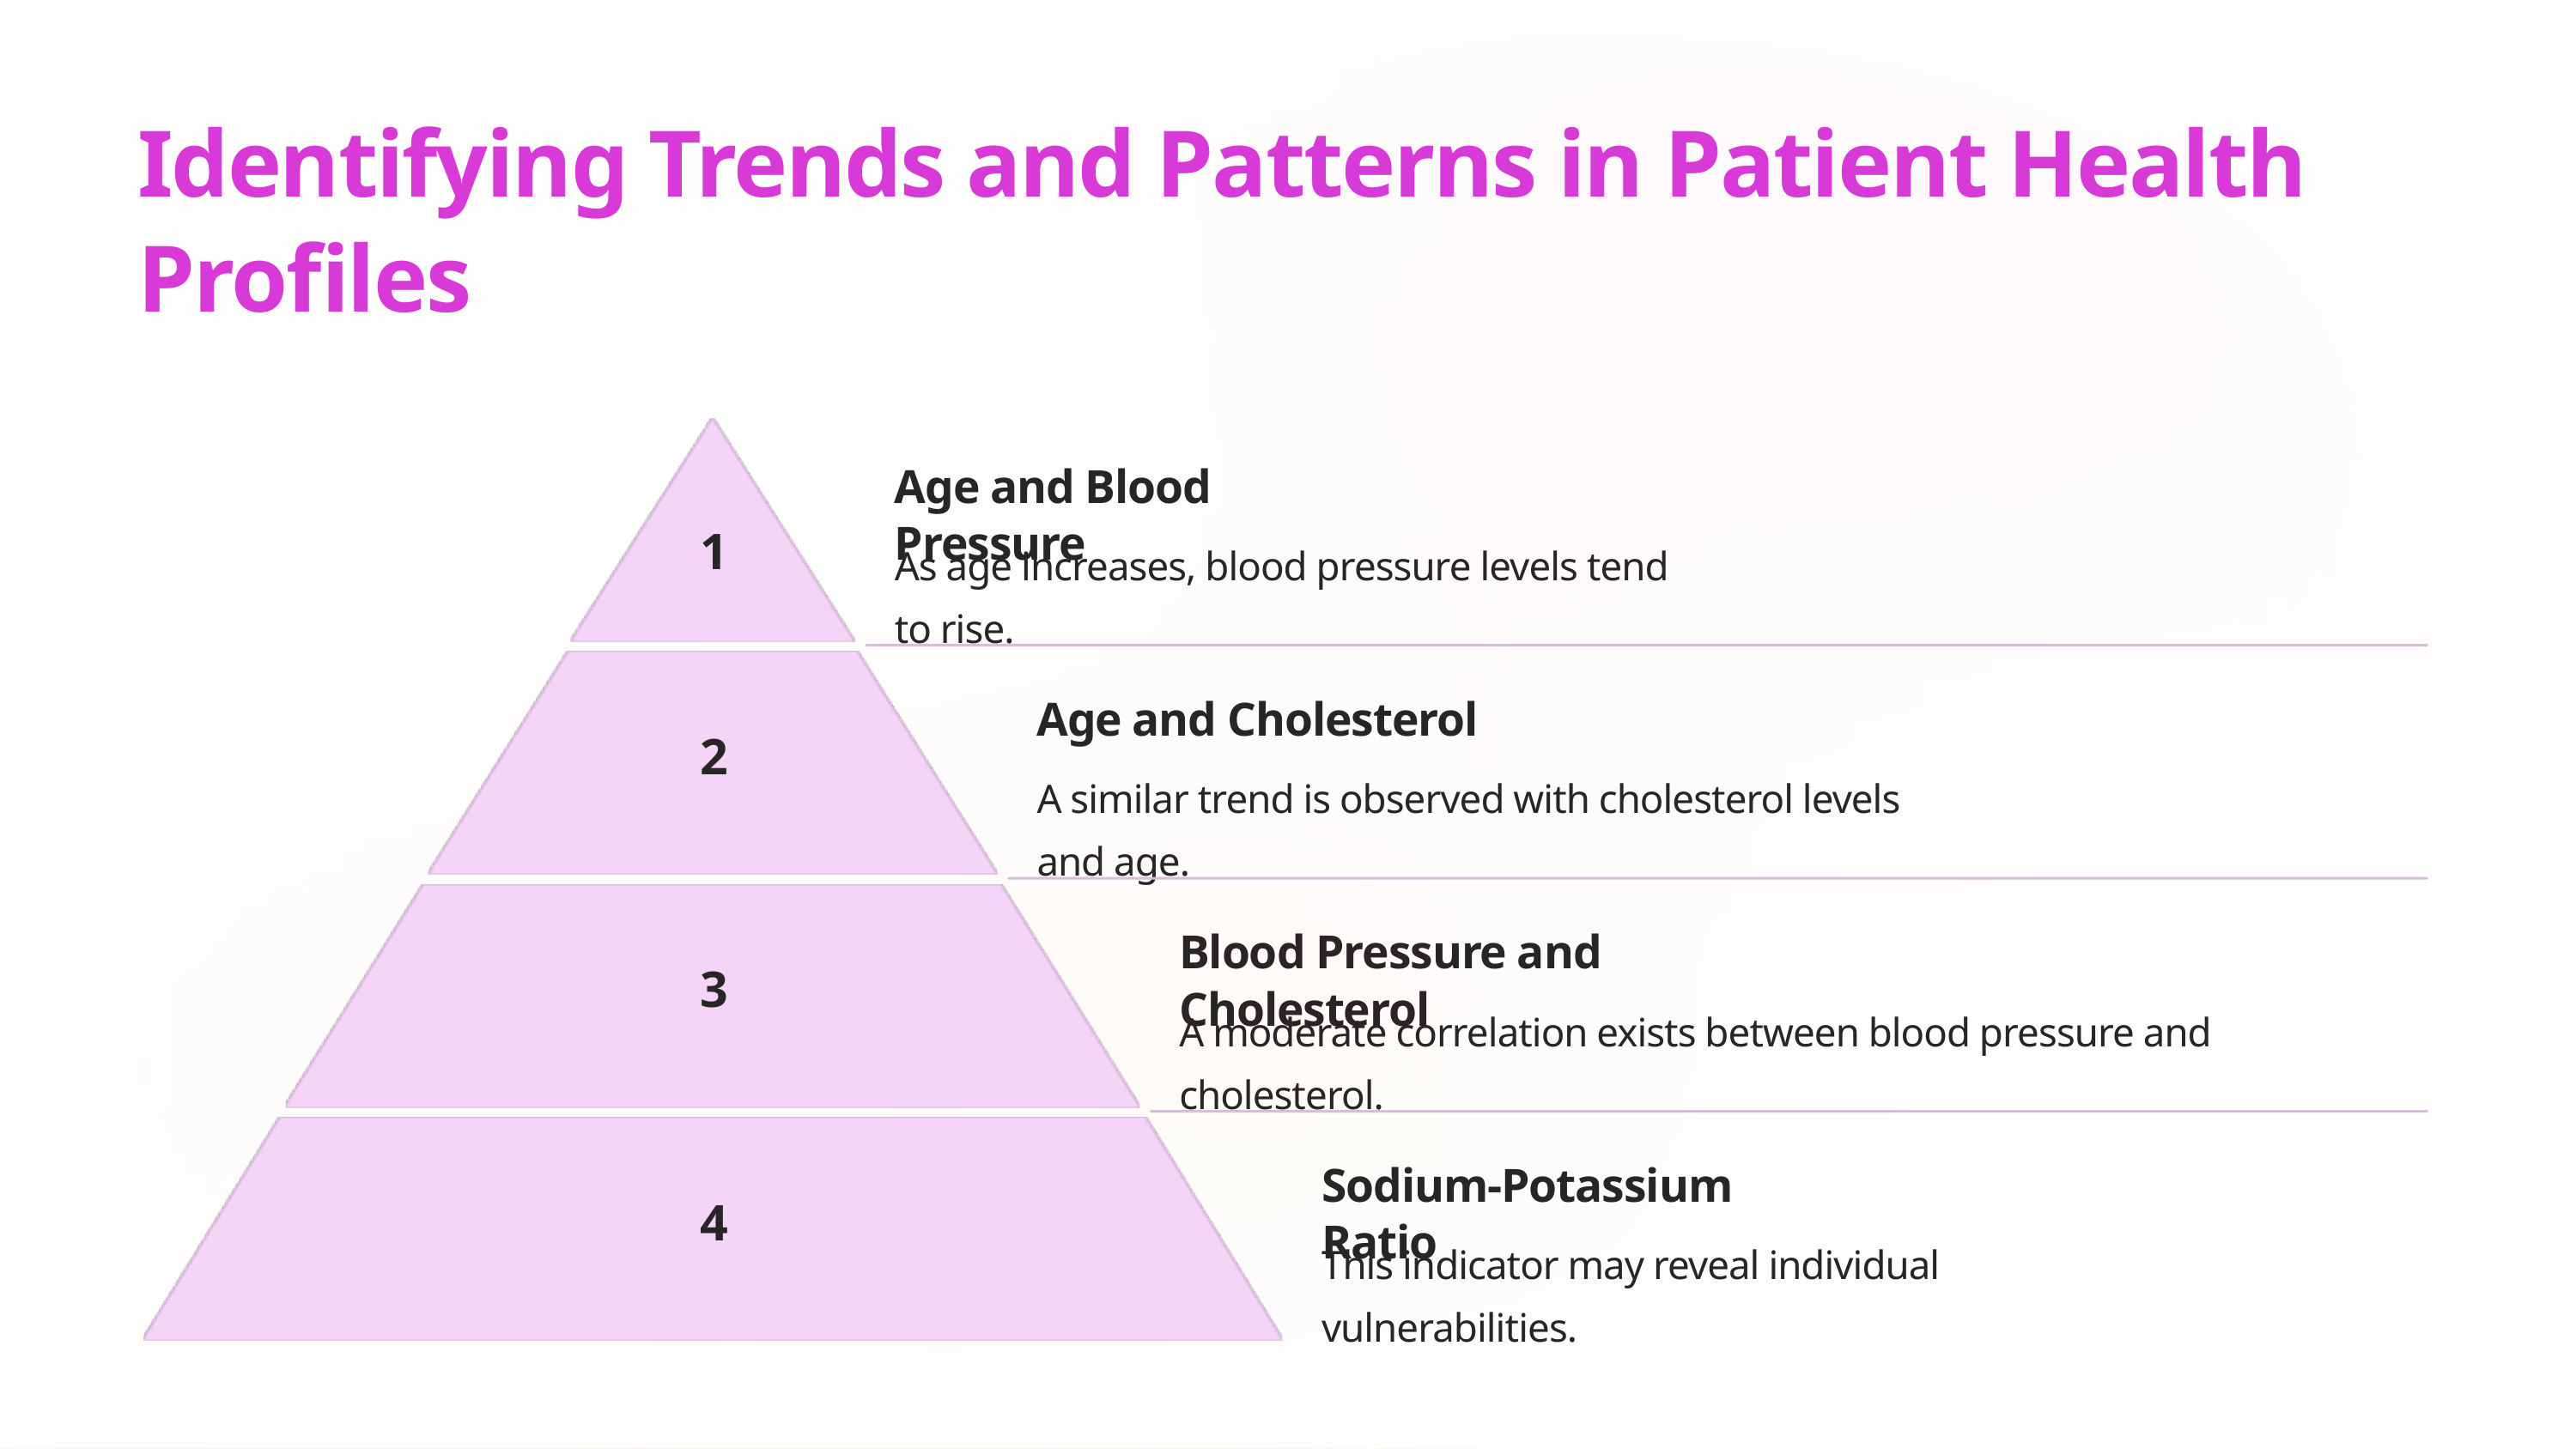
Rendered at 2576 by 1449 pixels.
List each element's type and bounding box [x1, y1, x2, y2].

text_box [1149, 1109, 2429, 1113]
text_box [1006, 876, 2429, 880]
text_box [865, 643, 2429, 647]
text_box [0, 0, 2576, 1449]
